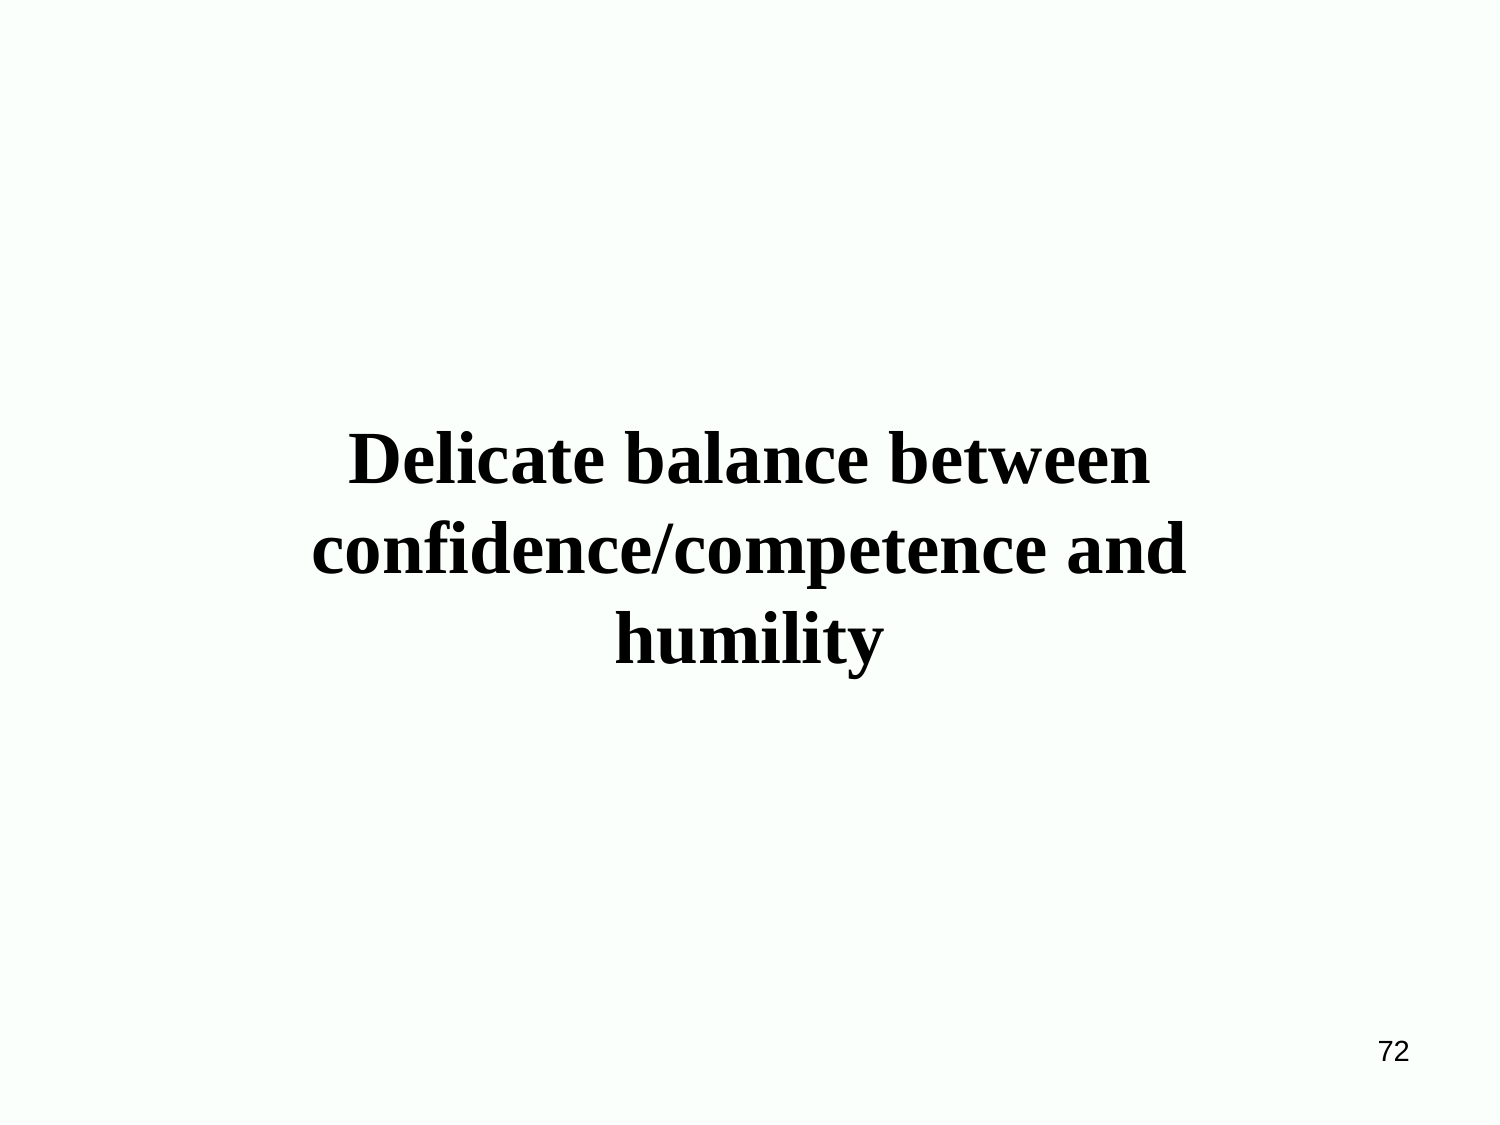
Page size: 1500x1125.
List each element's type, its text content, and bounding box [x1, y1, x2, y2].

slide_number 72 [1250, 1024, 1425, 1103]
title Delicate balance between confidence/competence and humility [112, 99, 1388, 988]
